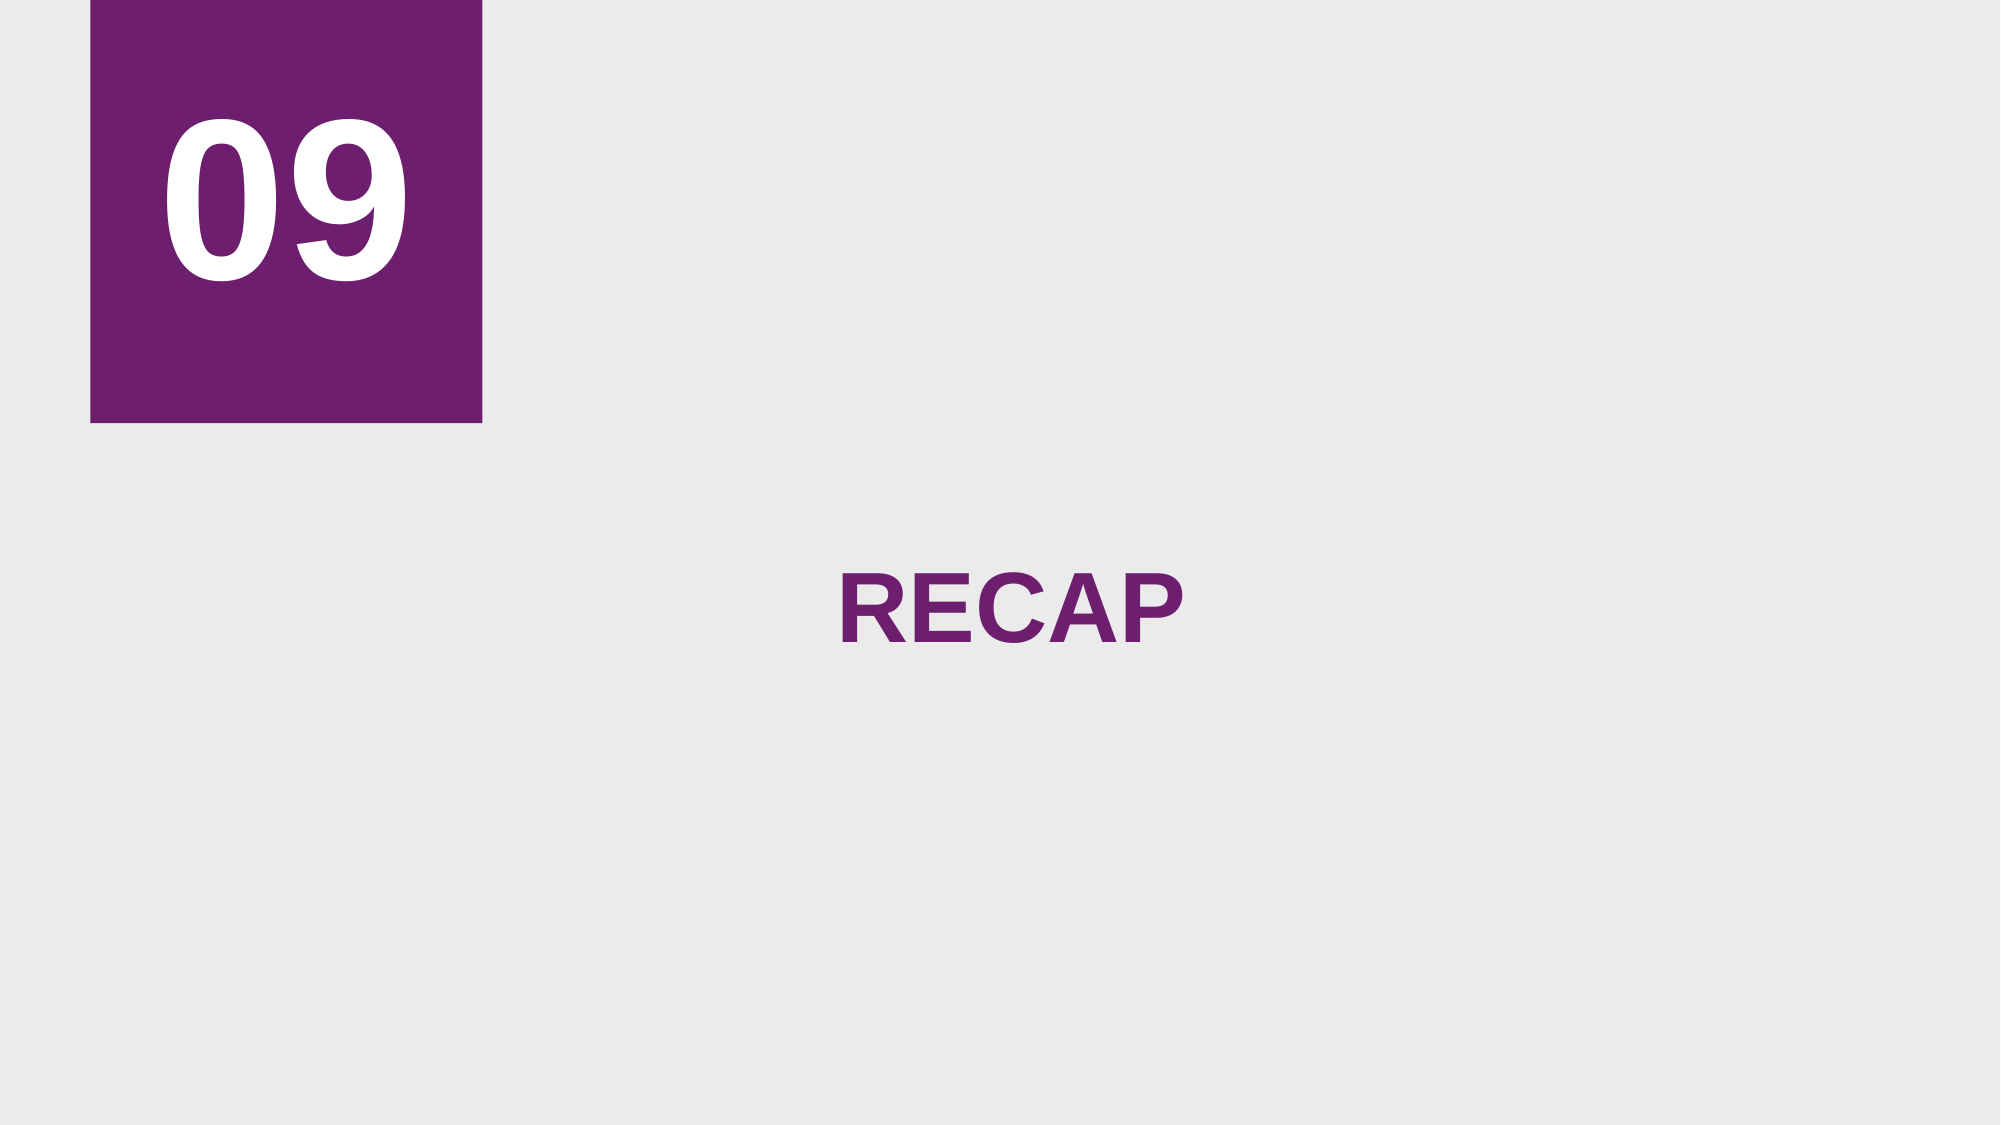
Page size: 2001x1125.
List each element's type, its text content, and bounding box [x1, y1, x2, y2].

title RECAP [90, 491, 1934, 728]
list 09 [90, 0, 483, 424]
